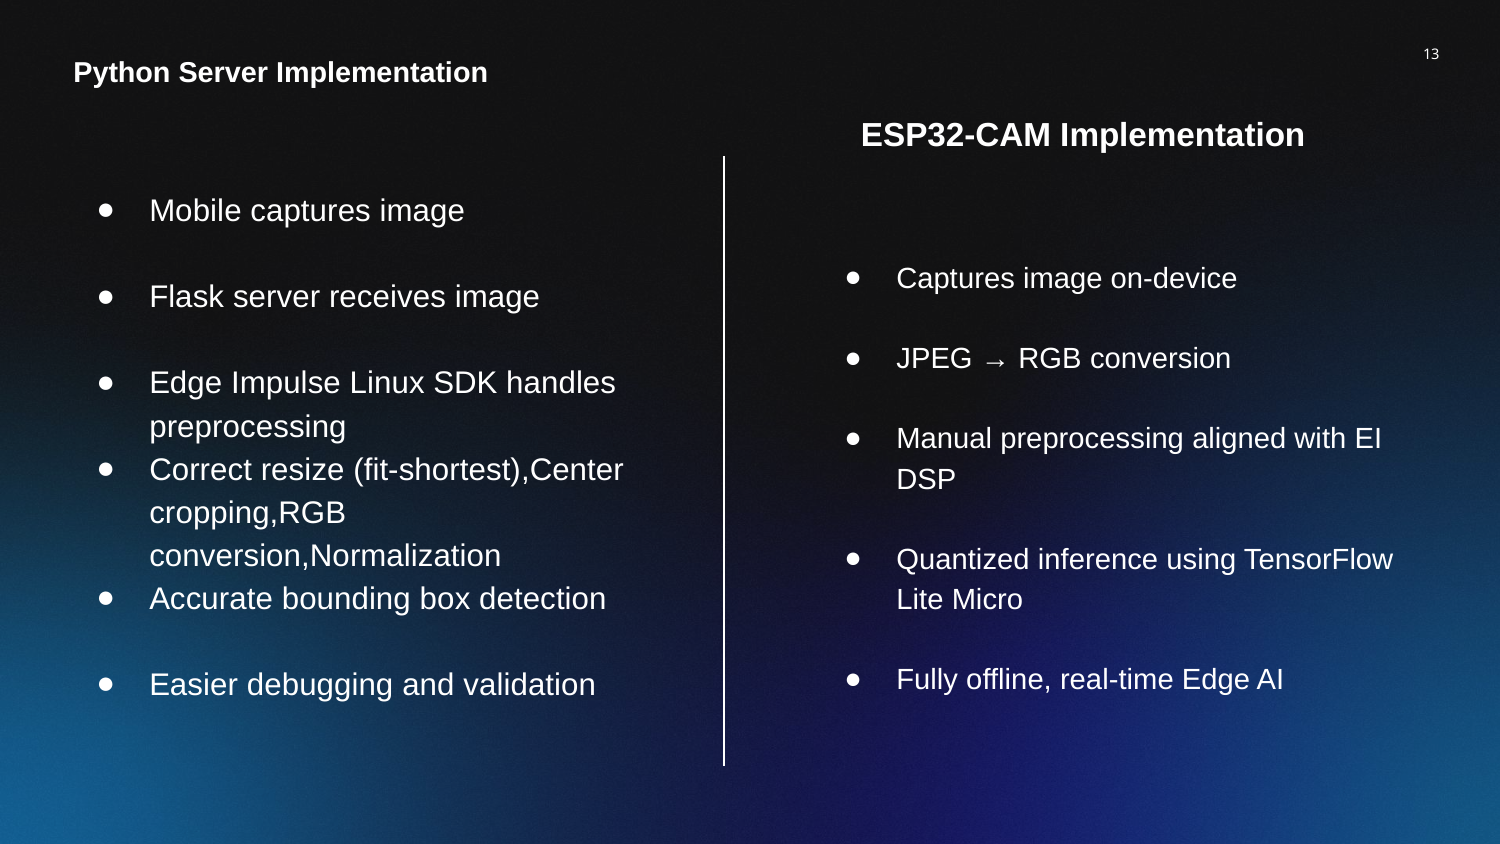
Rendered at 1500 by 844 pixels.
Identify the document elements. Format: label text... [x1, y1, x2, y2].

title Python Server Implementation [73, 26, 513, 92]
text_box Mobile captures image Flask server receives image Edge Impulse Linux SDK handles preprocessing Correct resize (fit-shortest),Center cropping,RGB conversion,Normalization Accurate bounding box detection Easier debugging and validation [59, 92, 678, 760]
list Captures image on-device JPEG → RGB conversion Manual preprocessing aligned with EI DSP Quantized inference using TensorFlow Lite Micro Fully offline, real-time Edge AI [821, 181, 1440, 808]
slide_number ‹#› [1349, 35, 1440, 75]
text_box ESP32-CAM Implementation [845, 92, 1500, 169]
